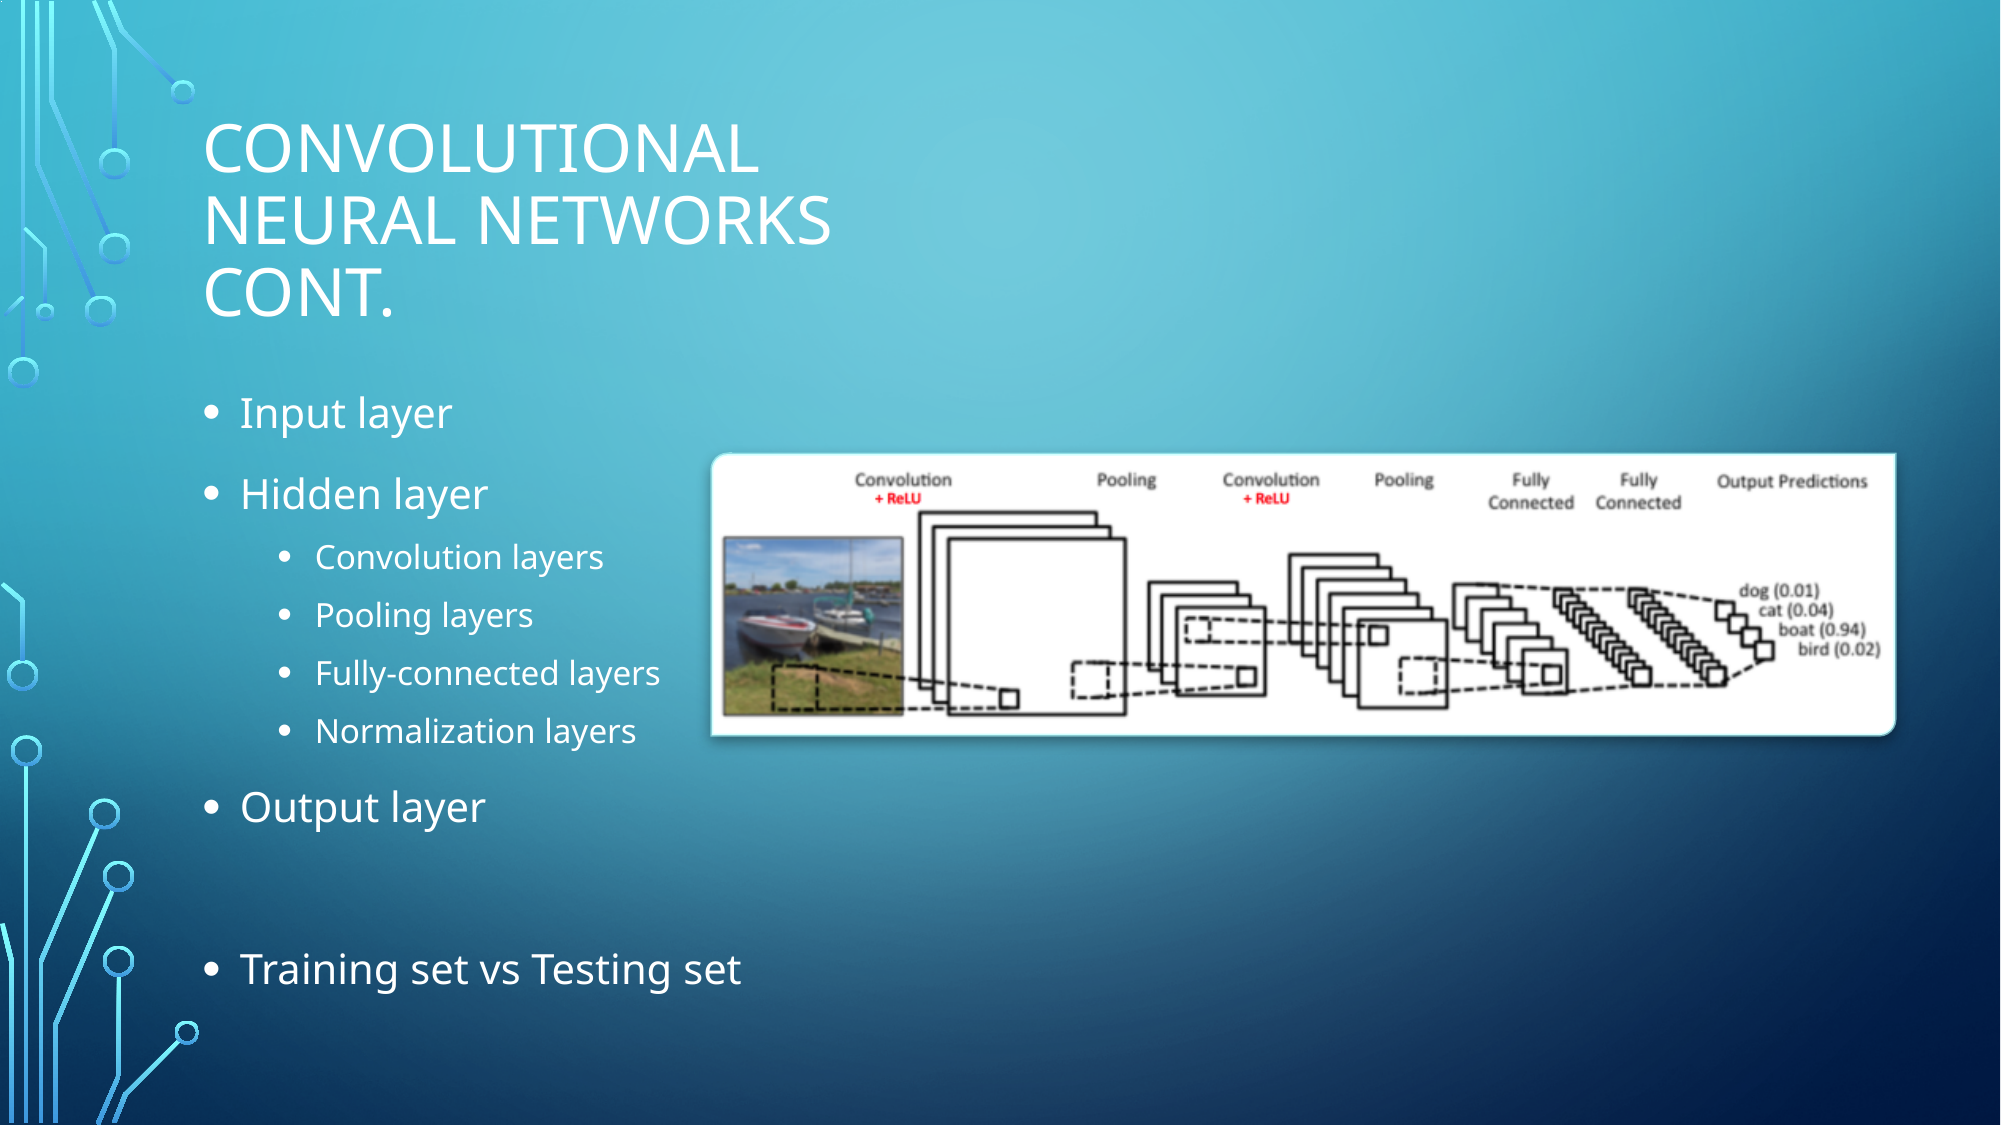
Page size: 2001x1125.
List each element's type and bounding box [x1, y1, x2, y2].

picture [201, 0, 2000, 1125]
text_box [0, 0, 201, 1125]
